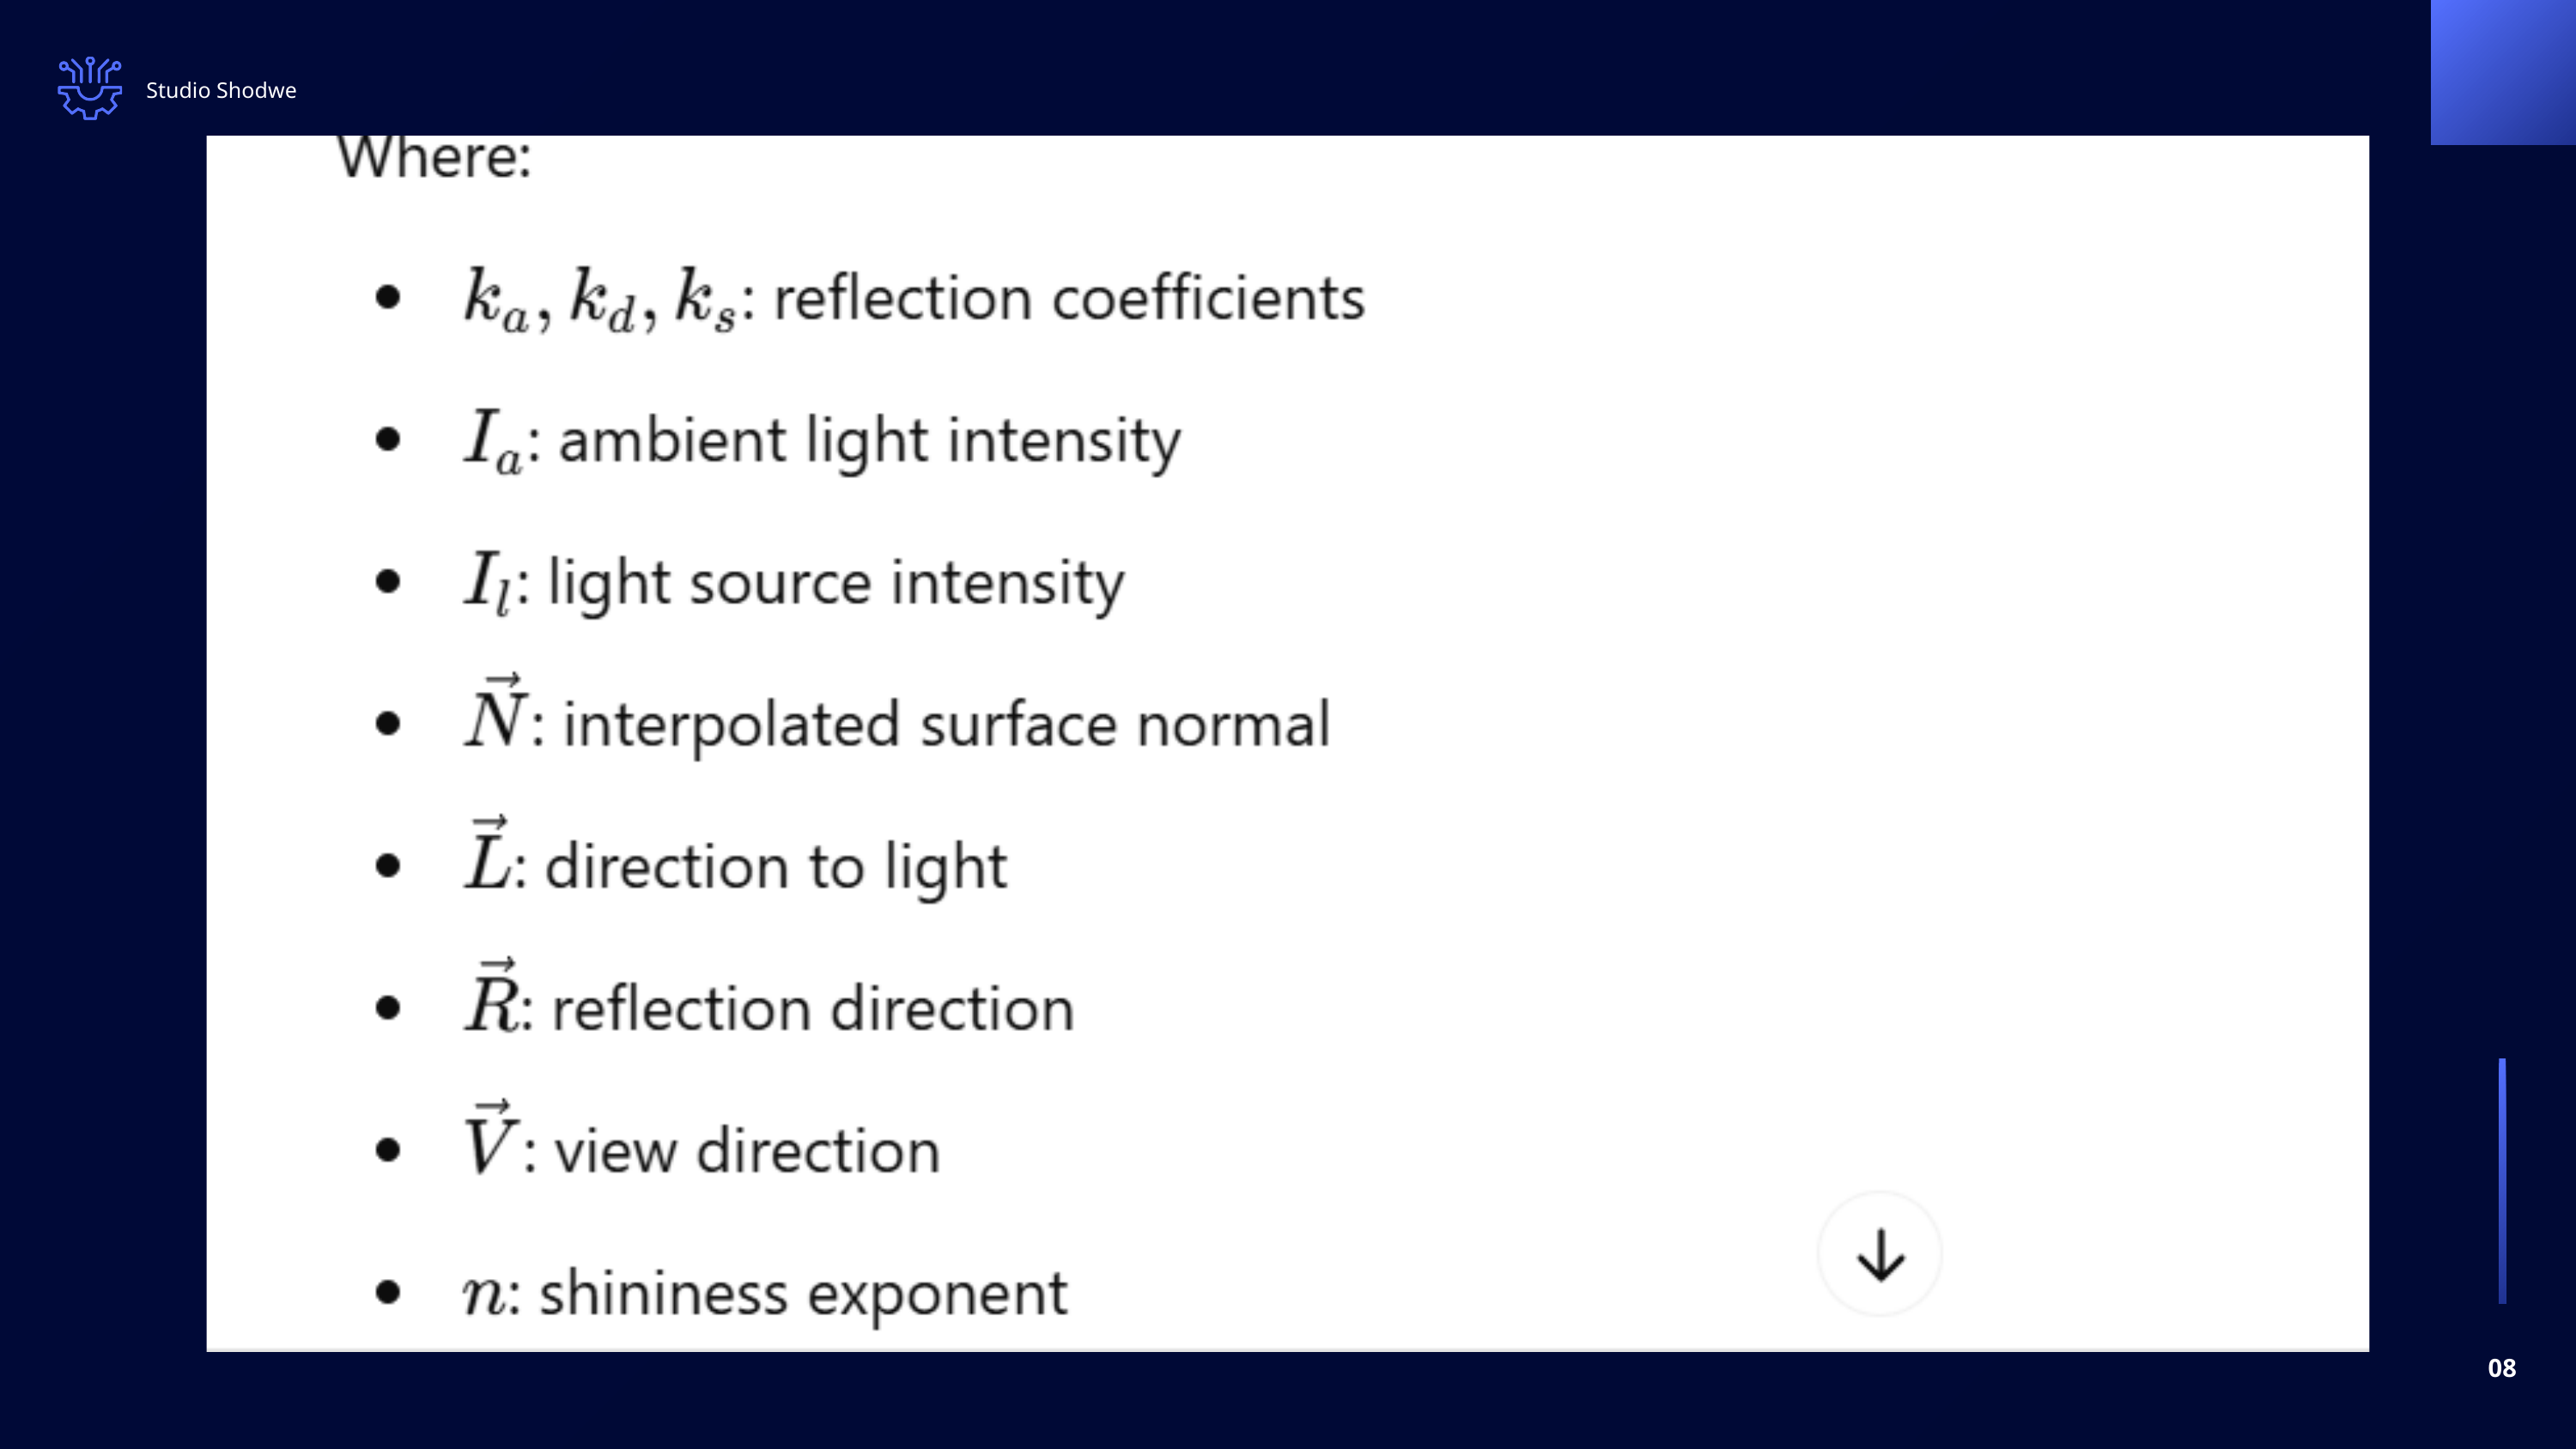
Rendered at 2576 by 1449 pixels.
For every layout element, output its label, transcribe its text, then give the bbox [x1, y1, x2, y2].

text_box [2499, 1058, 2506, 1304]
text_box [2430, 0, 2576, 145]
text_box [206, 136, 2370, 1352]
text_box Studio Shodwe [146, 72, 325, 103]
text_box 08 [2464, 1347, 2542, 1383]
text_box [841, 302, 1091, 310]
text_box [58, 57, 123, 120]
